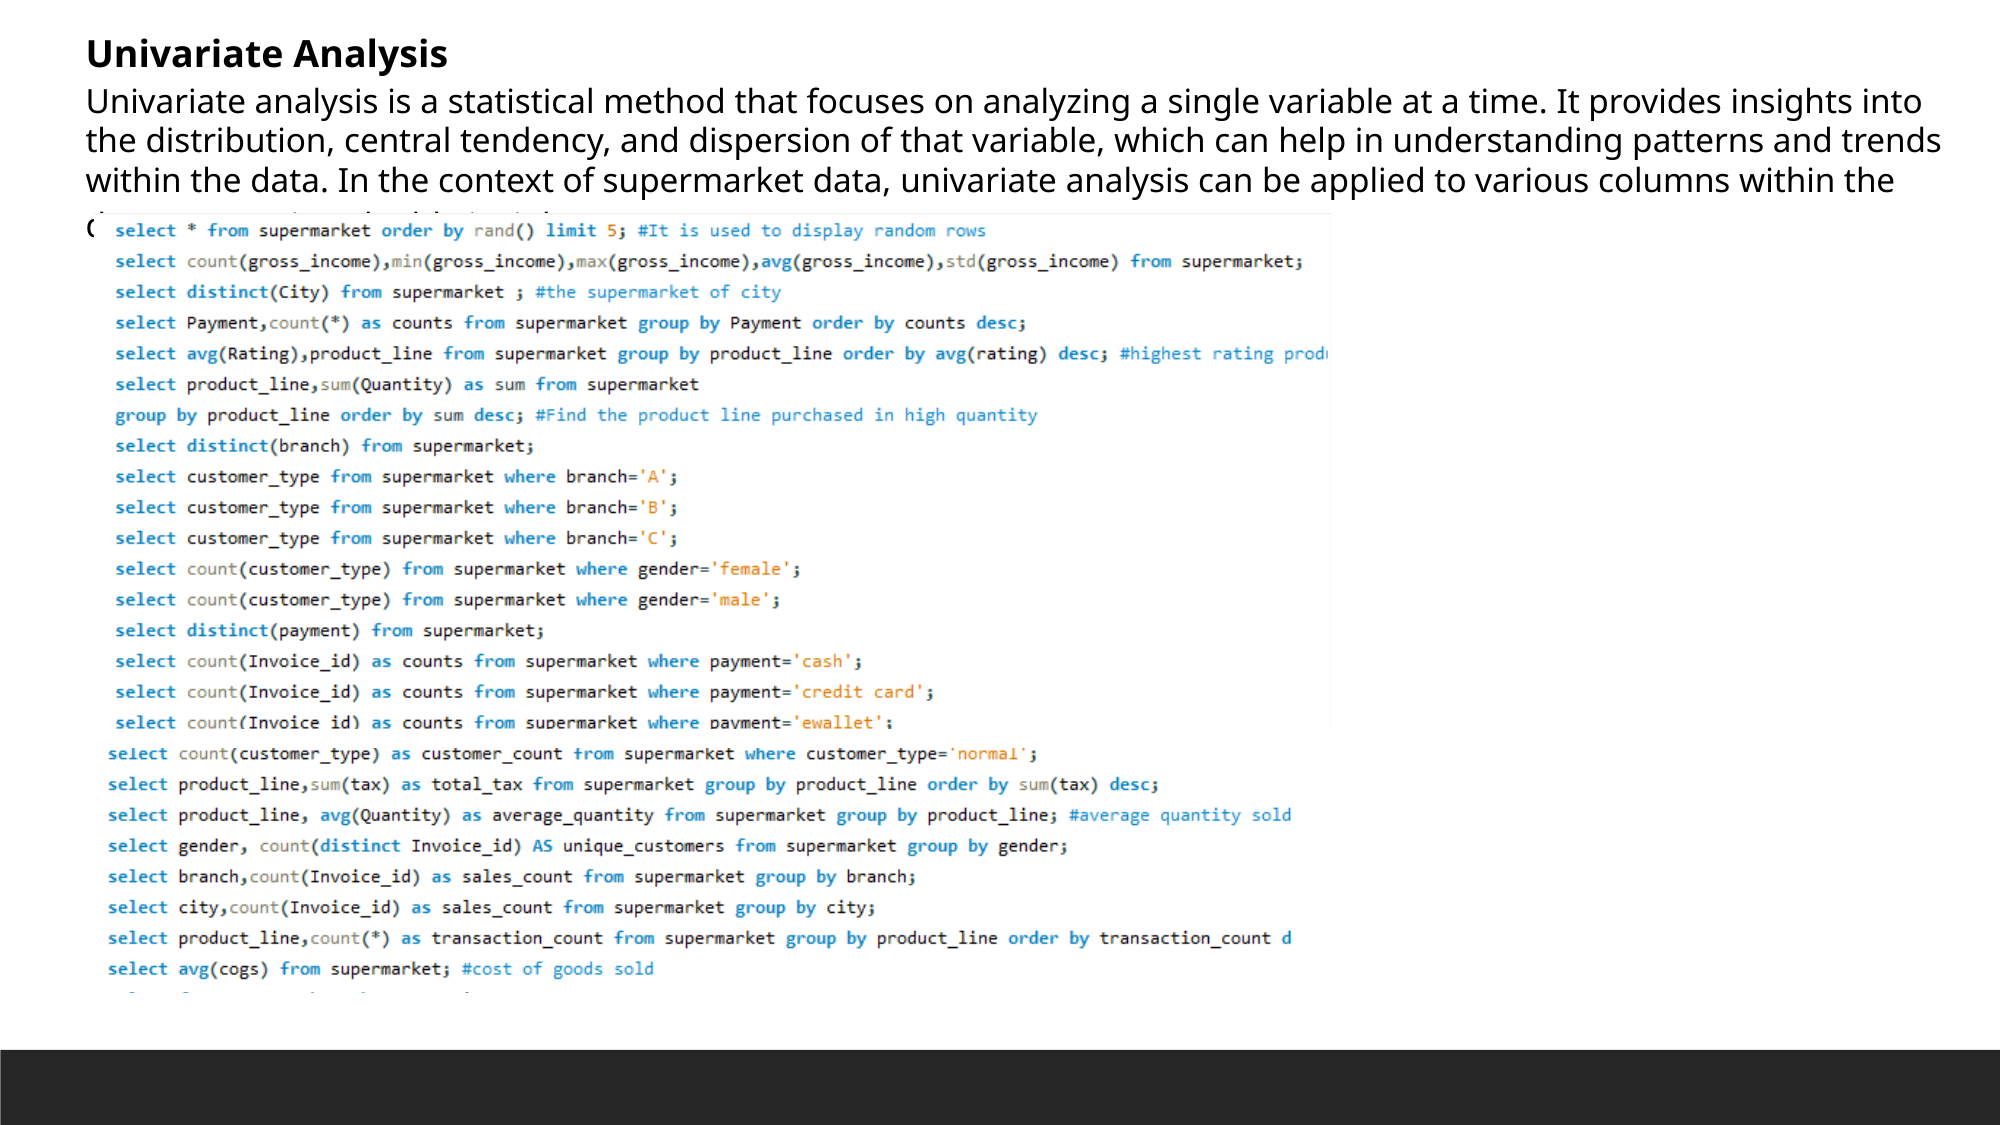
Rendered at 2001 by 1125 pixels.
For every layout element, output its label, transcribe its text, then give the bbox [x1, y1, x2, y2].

text_box Univariate Analysis [70, 22, 1071, 83]
picture [93, 213, 1332, 730]
text_box Univariate analysis is a statistical method that focuses on analyzing a single variable at a time. It provides insights into the distribution, central tendency, and dispersion of that variable, which can help in understanding patterns and trends within the data. In the context of supermarket data, univariate analysis can be applied to various columns within the dataset to gain valuable insights. [70, 72, 2000, 252]
picture [76, 747, 1292, 993]
